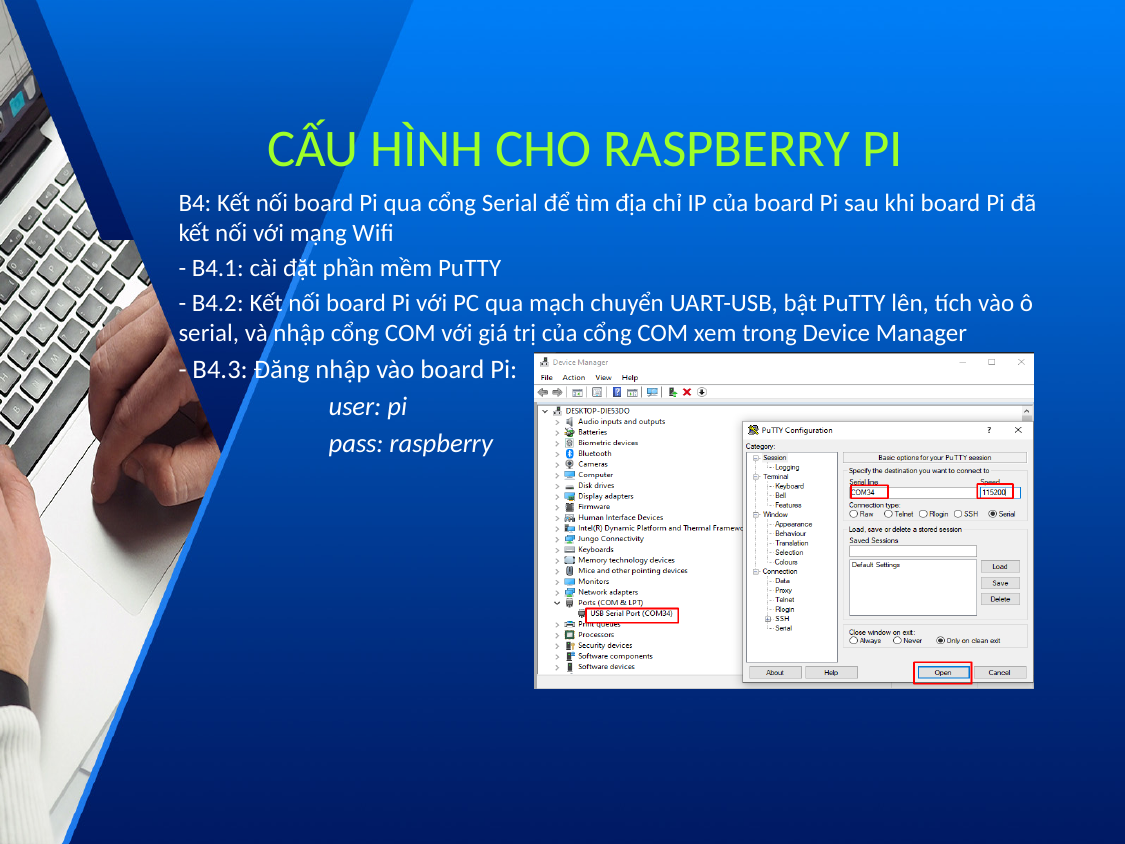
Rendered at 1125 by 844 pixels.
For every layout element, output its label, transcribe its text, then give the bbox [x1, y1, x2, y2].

title CẤU HÌNH CHO RASPBERRY PI [252, 105, 1067, 178]
list B4: Kết nối board Pi qua cổng Serial để tìm địa chỉ IP của board Pi sau khi board Pi đã kết nối với mạng Wifi - B4.1: cài đặt phần mềm PuTTY - B4.2: Kết nối board Pi với PC qua mạch chuyển UART-USB, bật PuTTY lên, tích vào ô serial, và nhập cổng COM với giá trị của cổng COM xem trong Device Manager - B4.3: Đăng nhập vào board Pi: user: pi pass: raspberry [163, 178, 1071, 722]
picture [0, 0, 1125, 844]
